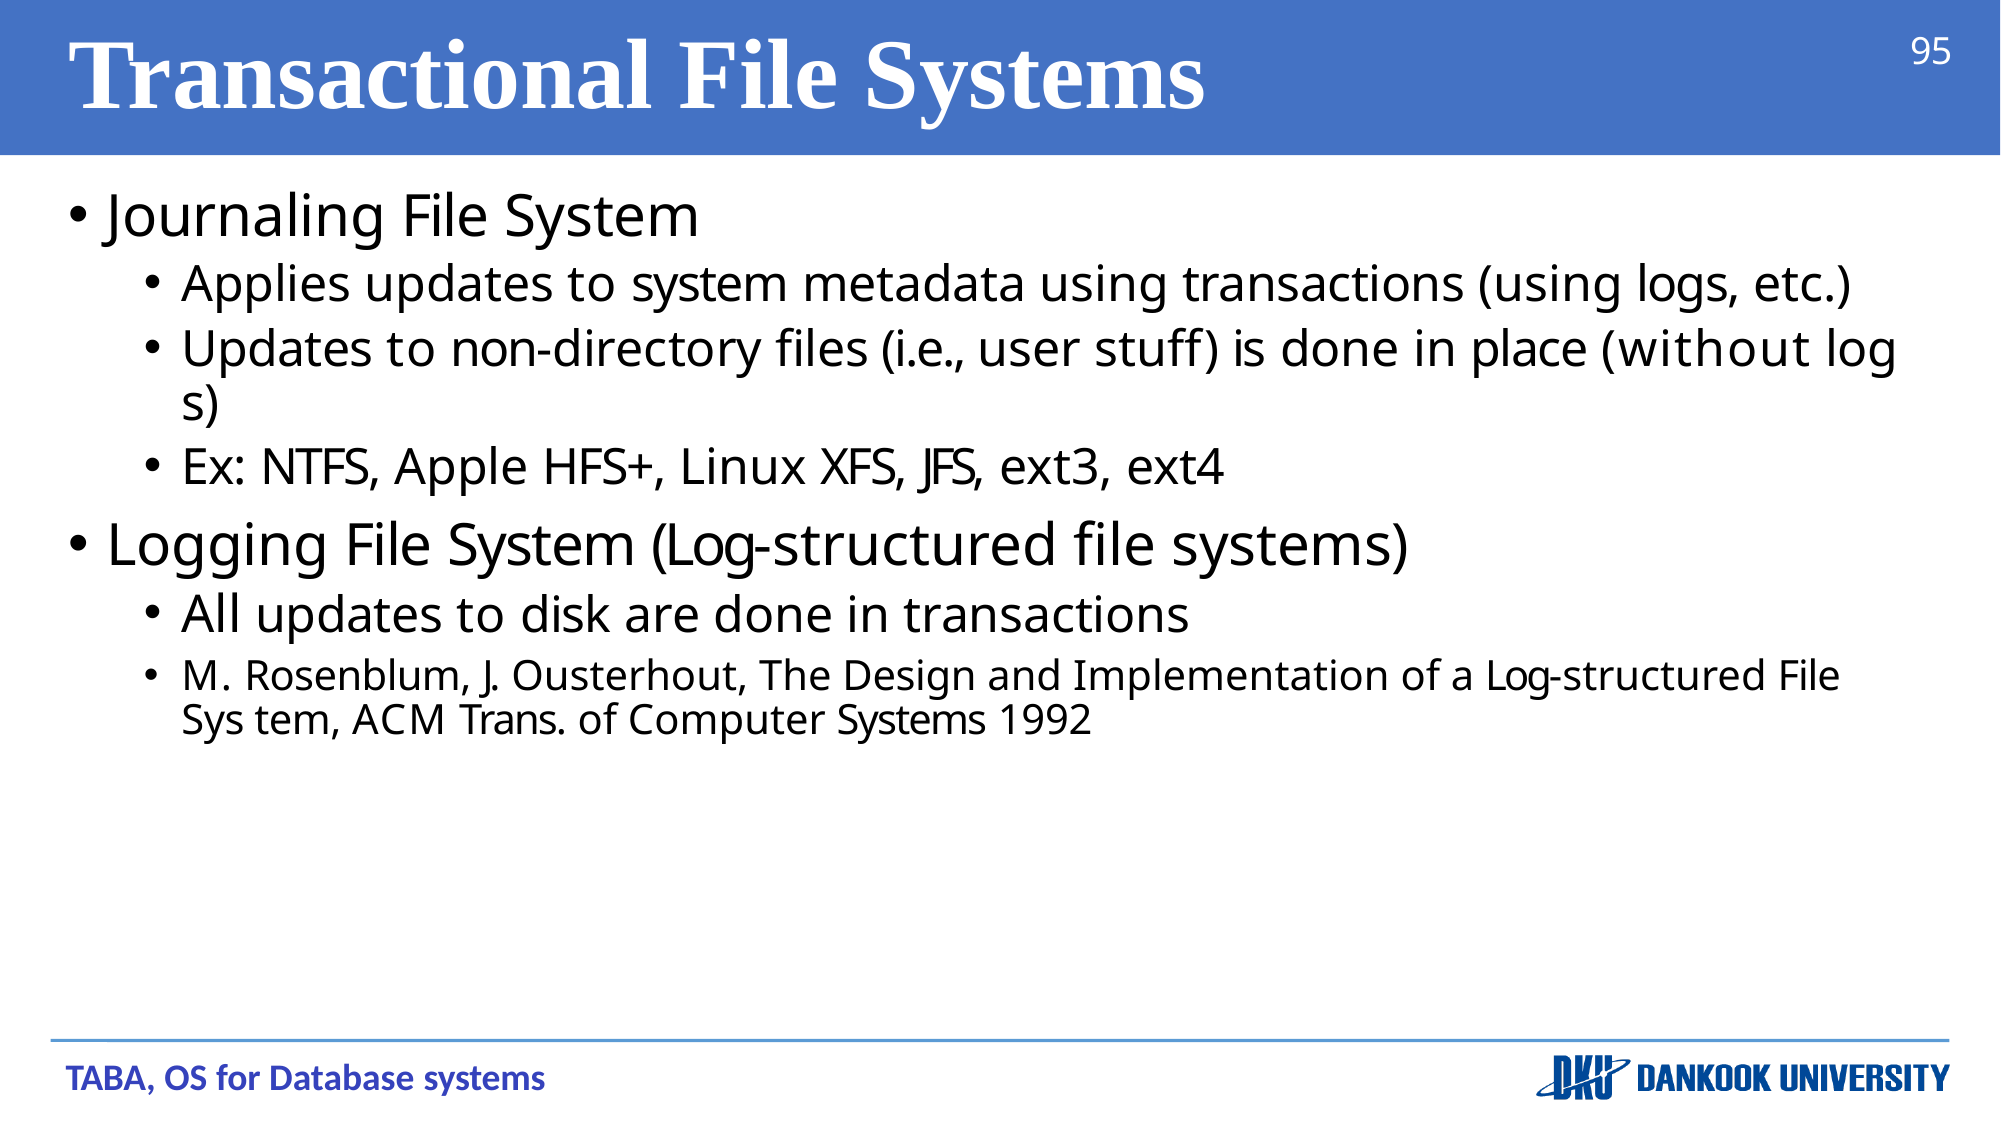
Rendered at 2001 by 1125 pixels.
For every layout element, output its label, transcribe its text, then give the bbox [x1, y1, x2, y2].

footer TABA, OS for Database systems [63, 1052, 550, 1125]
picture [1536, 1055, 1950, 1100]
text_box Journaling File System Applies updates to system metadata using transactions (using logs, etc.) Updates to non-directory files (i.e., user stuff) is done in place (without log s) Ex: NTFS, Apple HFS+, Linux XFS, JFS, ext3, ext4 Logging File System (Log-structured file systems) All updates to disk are done in transactions M. Rosenblum, J. Ousterhout, The Design and Implementation of a Log-structured File Sys tem, ACM Trans. of Computer Systems 1992 [66, 176, 1914, 743]
title Transactional File Systems [66, 6, 1826, 176]
text_box 95 [1907, 24, 1956, 72]
